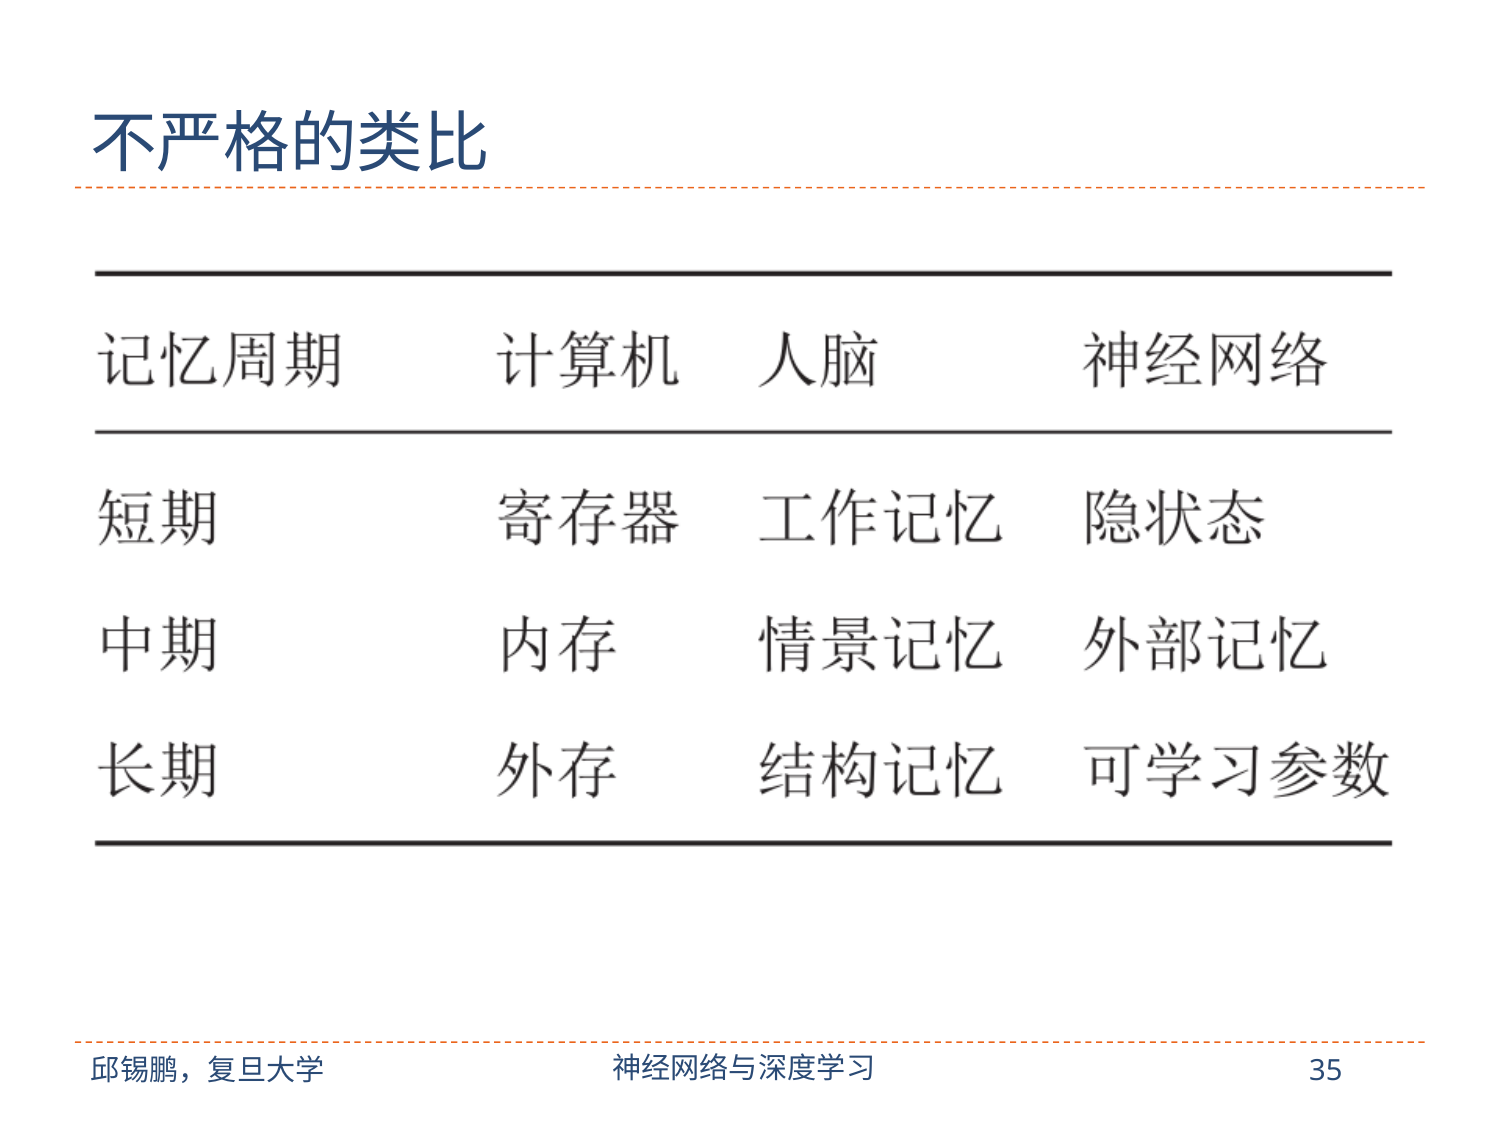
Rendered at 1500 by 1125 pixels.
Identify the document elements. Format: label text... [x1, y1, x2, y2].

title 不严格的类比 [75, 24, 1425, 188]
picture [78, 252, 1422, 873]
